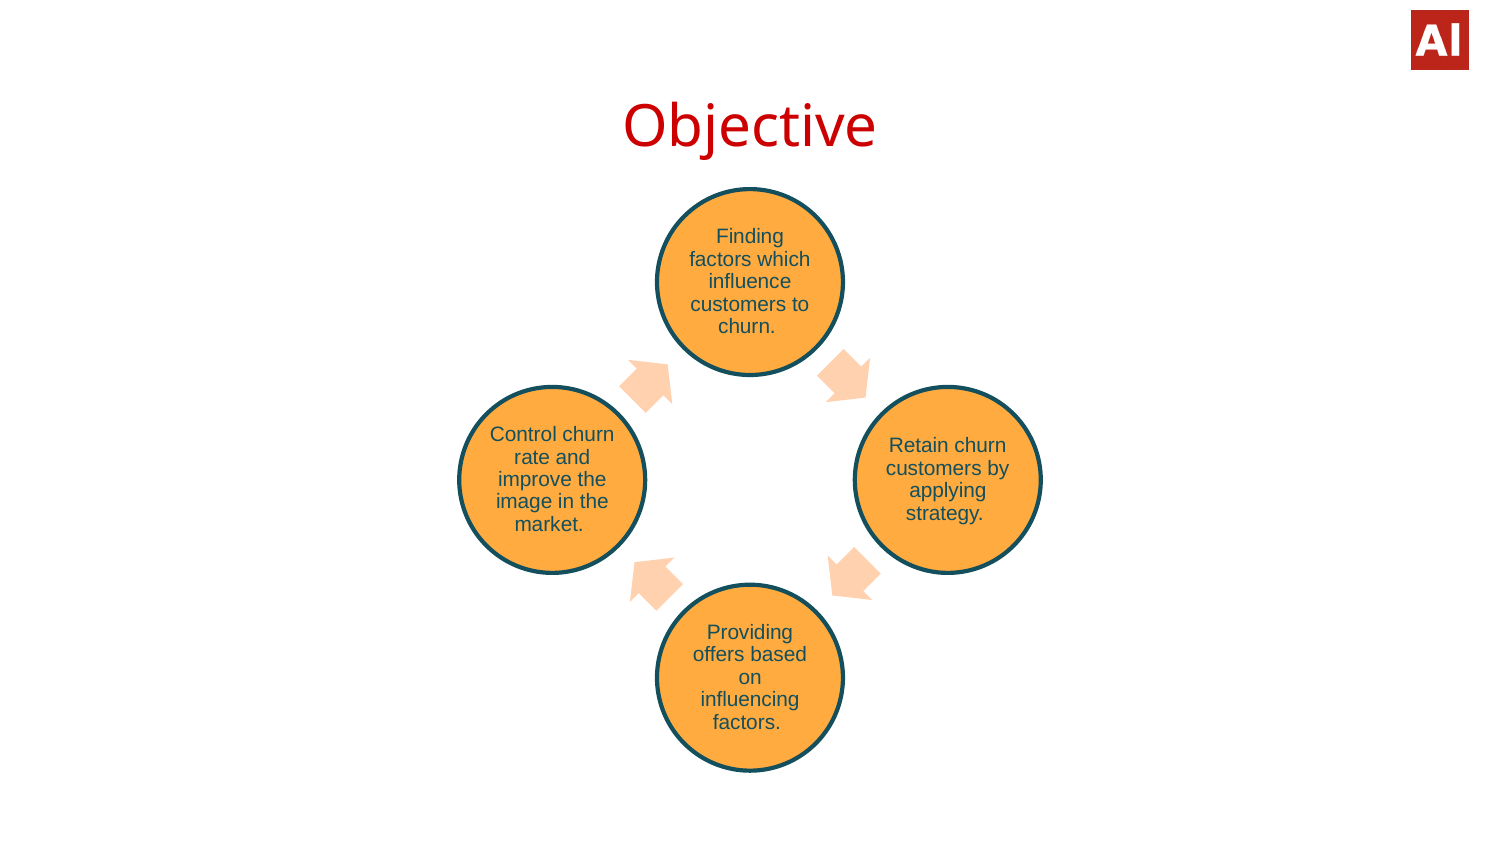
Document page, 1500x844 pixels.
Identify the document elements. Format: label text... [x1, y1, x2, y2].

title Objective [51, 72, 1449, 167]
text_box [50, 188, 1450, 771]
picture [1411, 10, 1469, 70]
